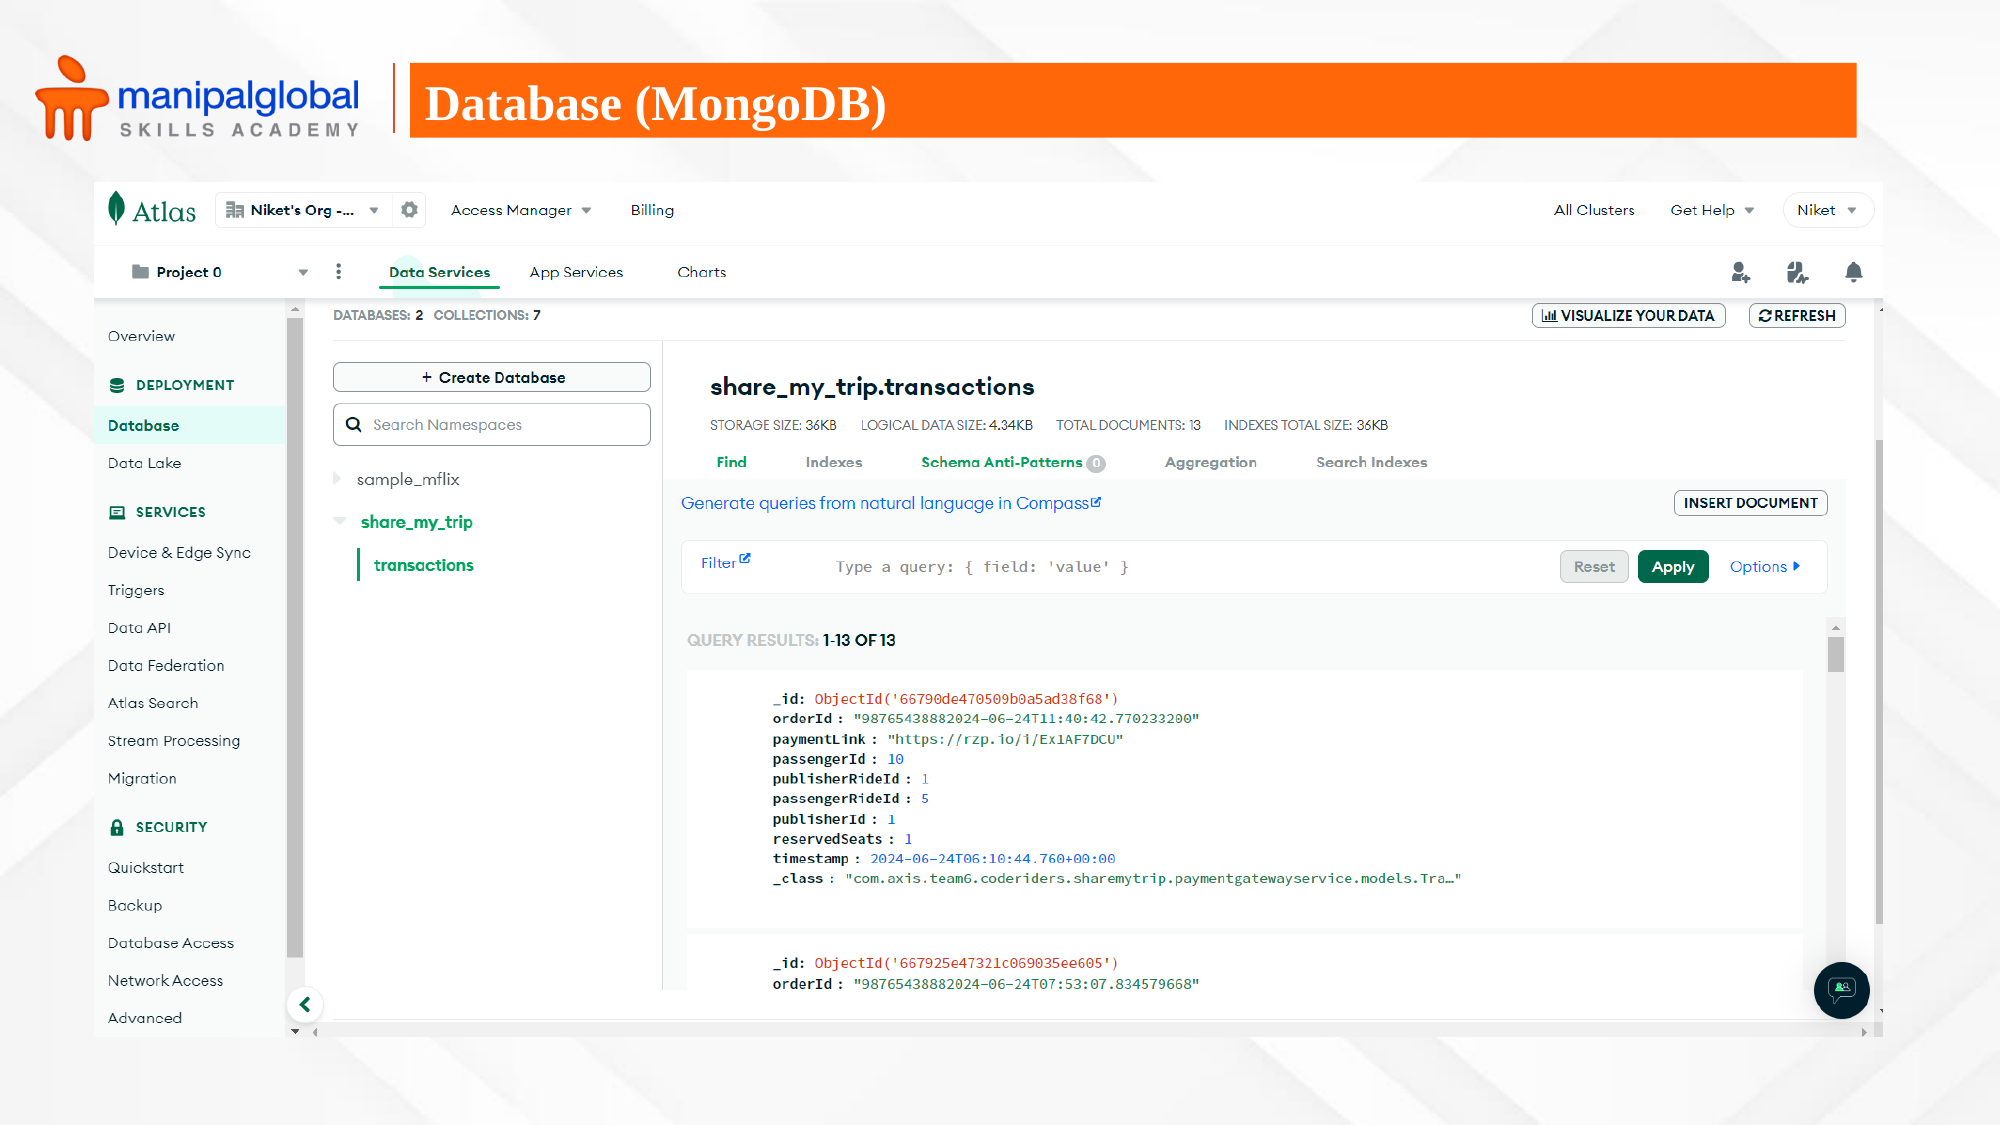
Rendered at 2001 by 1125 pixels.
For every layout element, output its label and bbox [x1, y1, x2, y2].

picture [0, 0, 2000, 1125]
list [94, 182, 1883, 1037]
